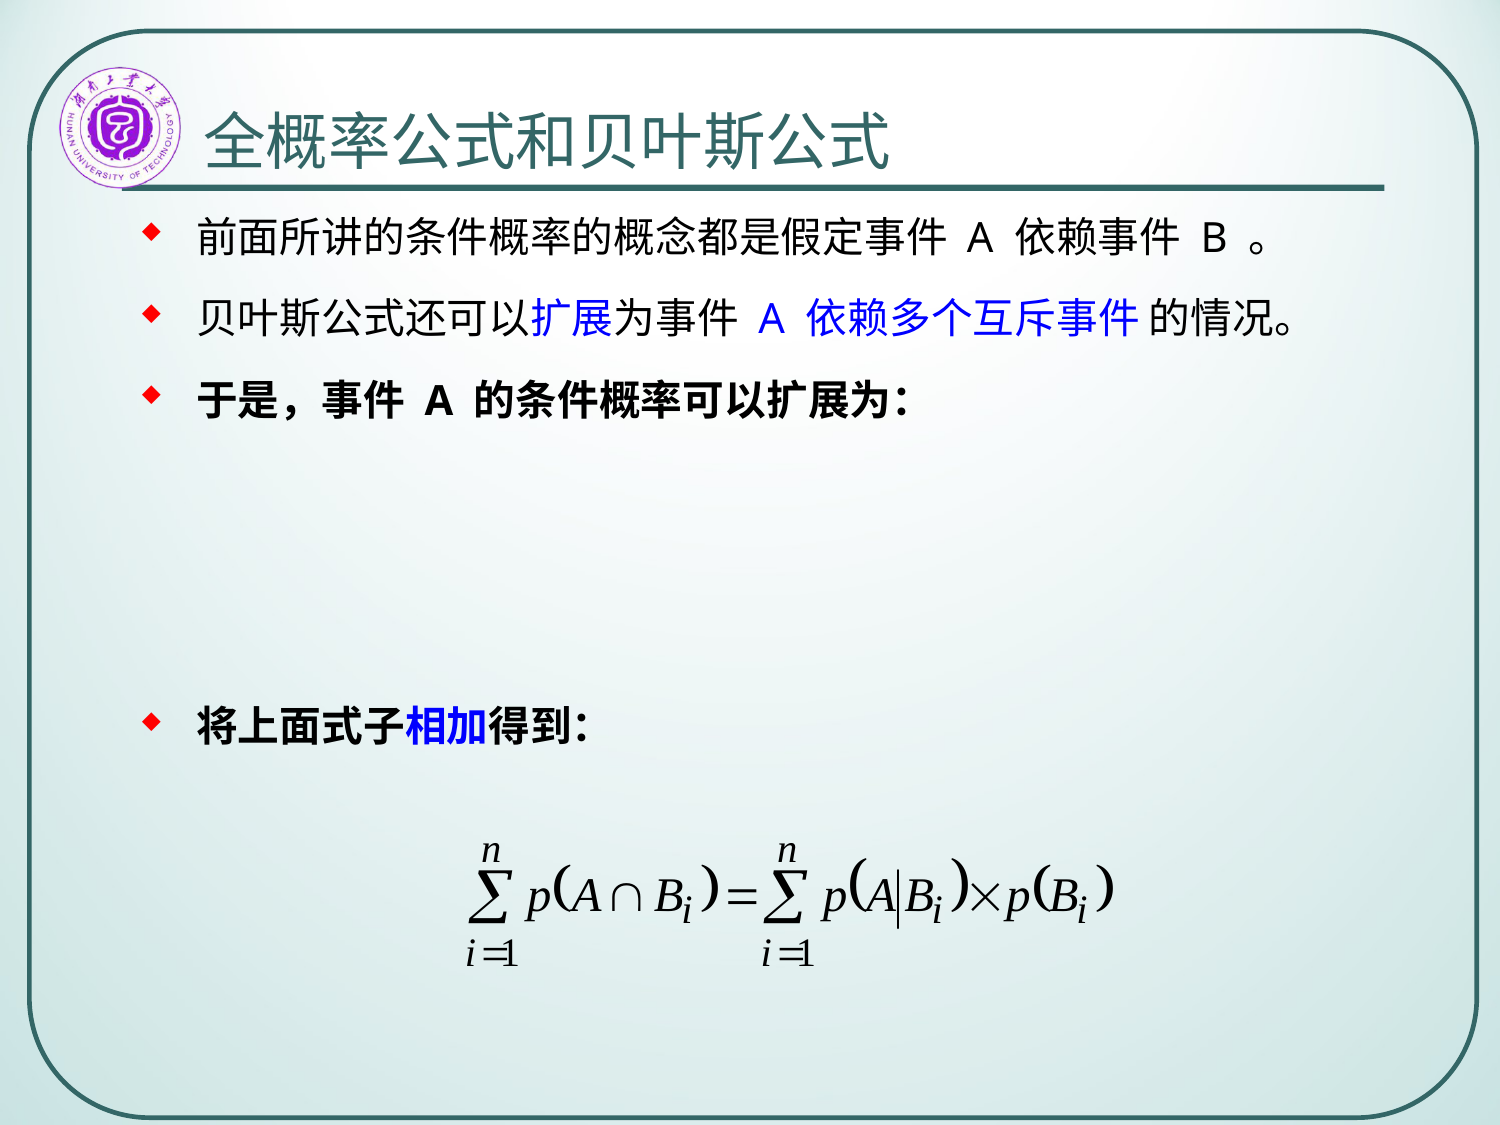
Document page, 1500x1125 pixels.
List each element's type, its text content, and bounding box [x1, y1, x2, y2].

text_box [458, 822, 1116, 976]
title 全概率公式和贝叶斯公式 [159, 66, 1422, 185]
picture [0, 0, 1500, 1125]
